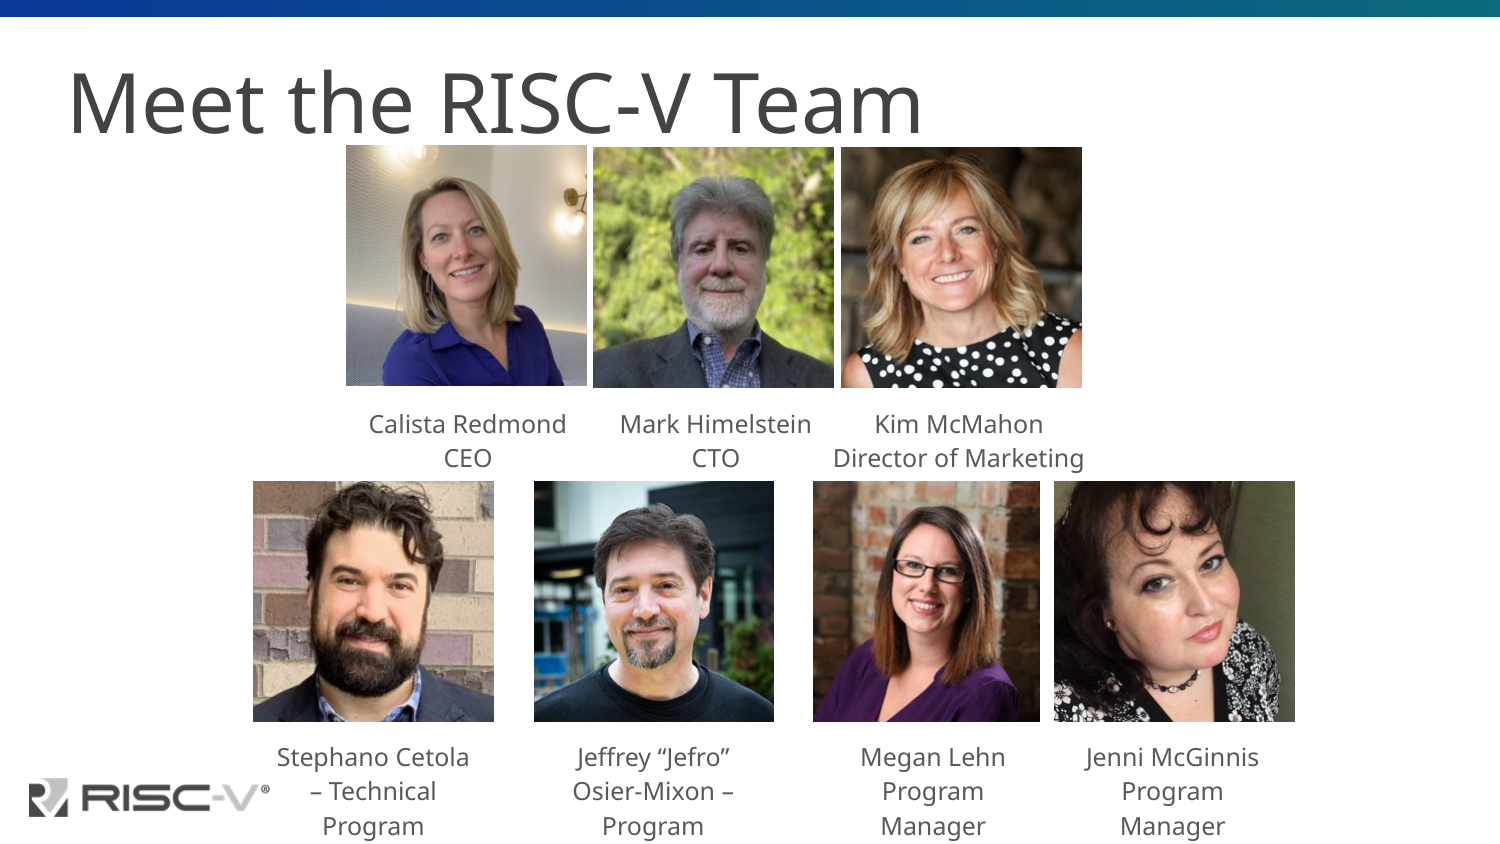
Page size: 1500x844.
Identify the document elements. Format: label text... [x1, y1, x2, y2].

title Meet the RISC-V Team [51, 35, 1449, 159]
picture [813, 481, 1040, 723]
text_box Mark Himelstein CTO [594, 395, 817, 487]
picture [29, 778, 252, 817]
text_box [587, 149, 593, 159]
text_box Megan Lehn Program Manager [812, 721, 1051, 820]
picture [533, 481, 775, 723]
picture [346, 145, 587, 386]
picture [593, 147, 835, 388]
text_box Stephano Cetola – Technical Program Manager [252, 728, 495, 820]
text_box Jenni McGinnis Program Manager [1051, 727, 1294, 820]
picture [253, 481, 494, 723]
title Special Interest Groups (SIGs) [817, 388, 1084, 394]
picture [840, 147, 1082, 388]
text_box Calista Redmond CEO [347, 392, 590, 487]
text_box Jeffrey “Jefro” Osier-Mixon – Program Manager [532, 729, 775, 820]
text_box Kim McMahon Director of Marketing [817, 388, 1101, 487]
picture [1054, 481, 1295, 723]
